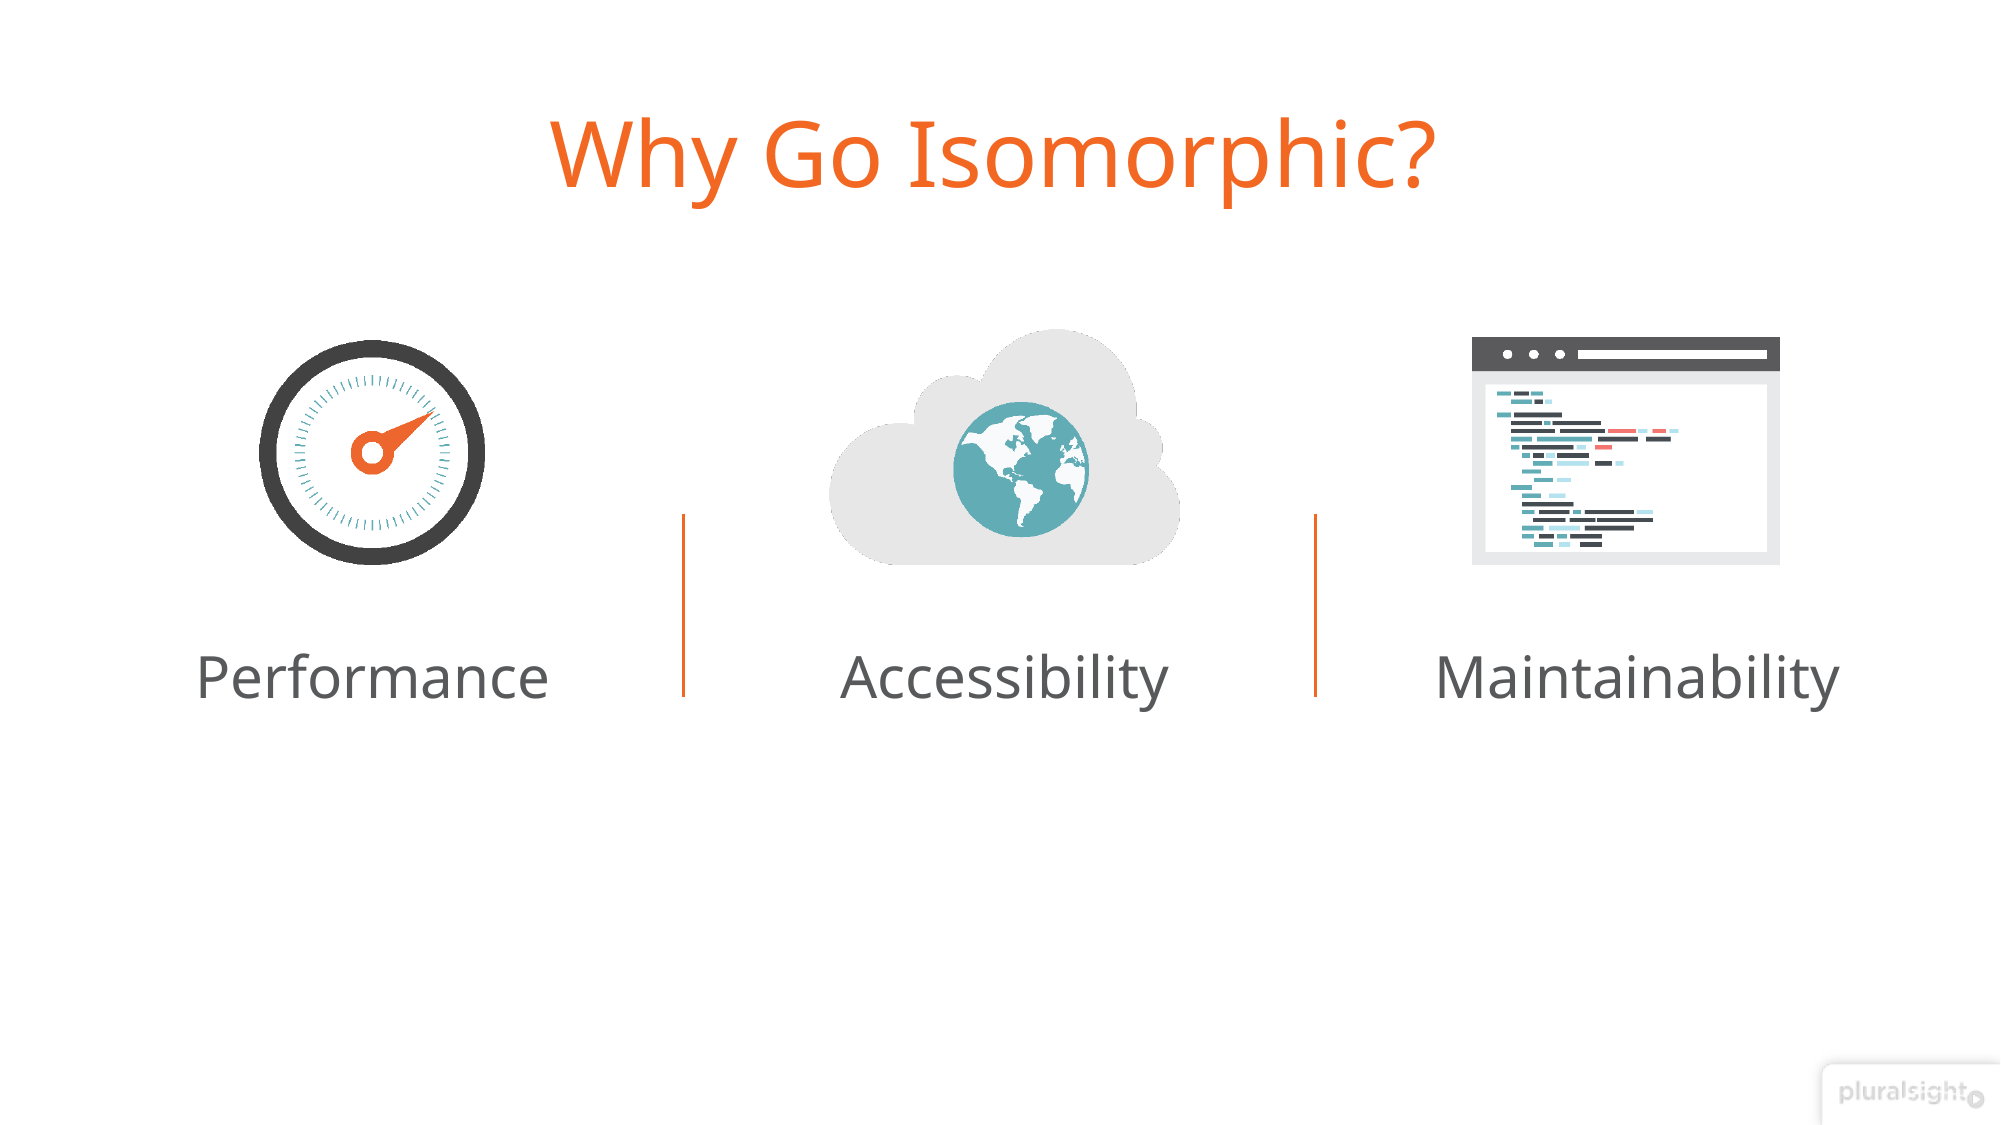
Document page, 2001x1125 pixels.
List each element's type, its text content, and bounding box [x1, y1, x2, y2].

list Maintainability [1363, 584, 1911, 766]
list Accessibility [730, 584, 1279, 766]
list Performance [99, 584, 647, 766]
title Why Go Isomorphic? [99, 30, 1903, 289]
picture [2, 1, 2001, 1125]
